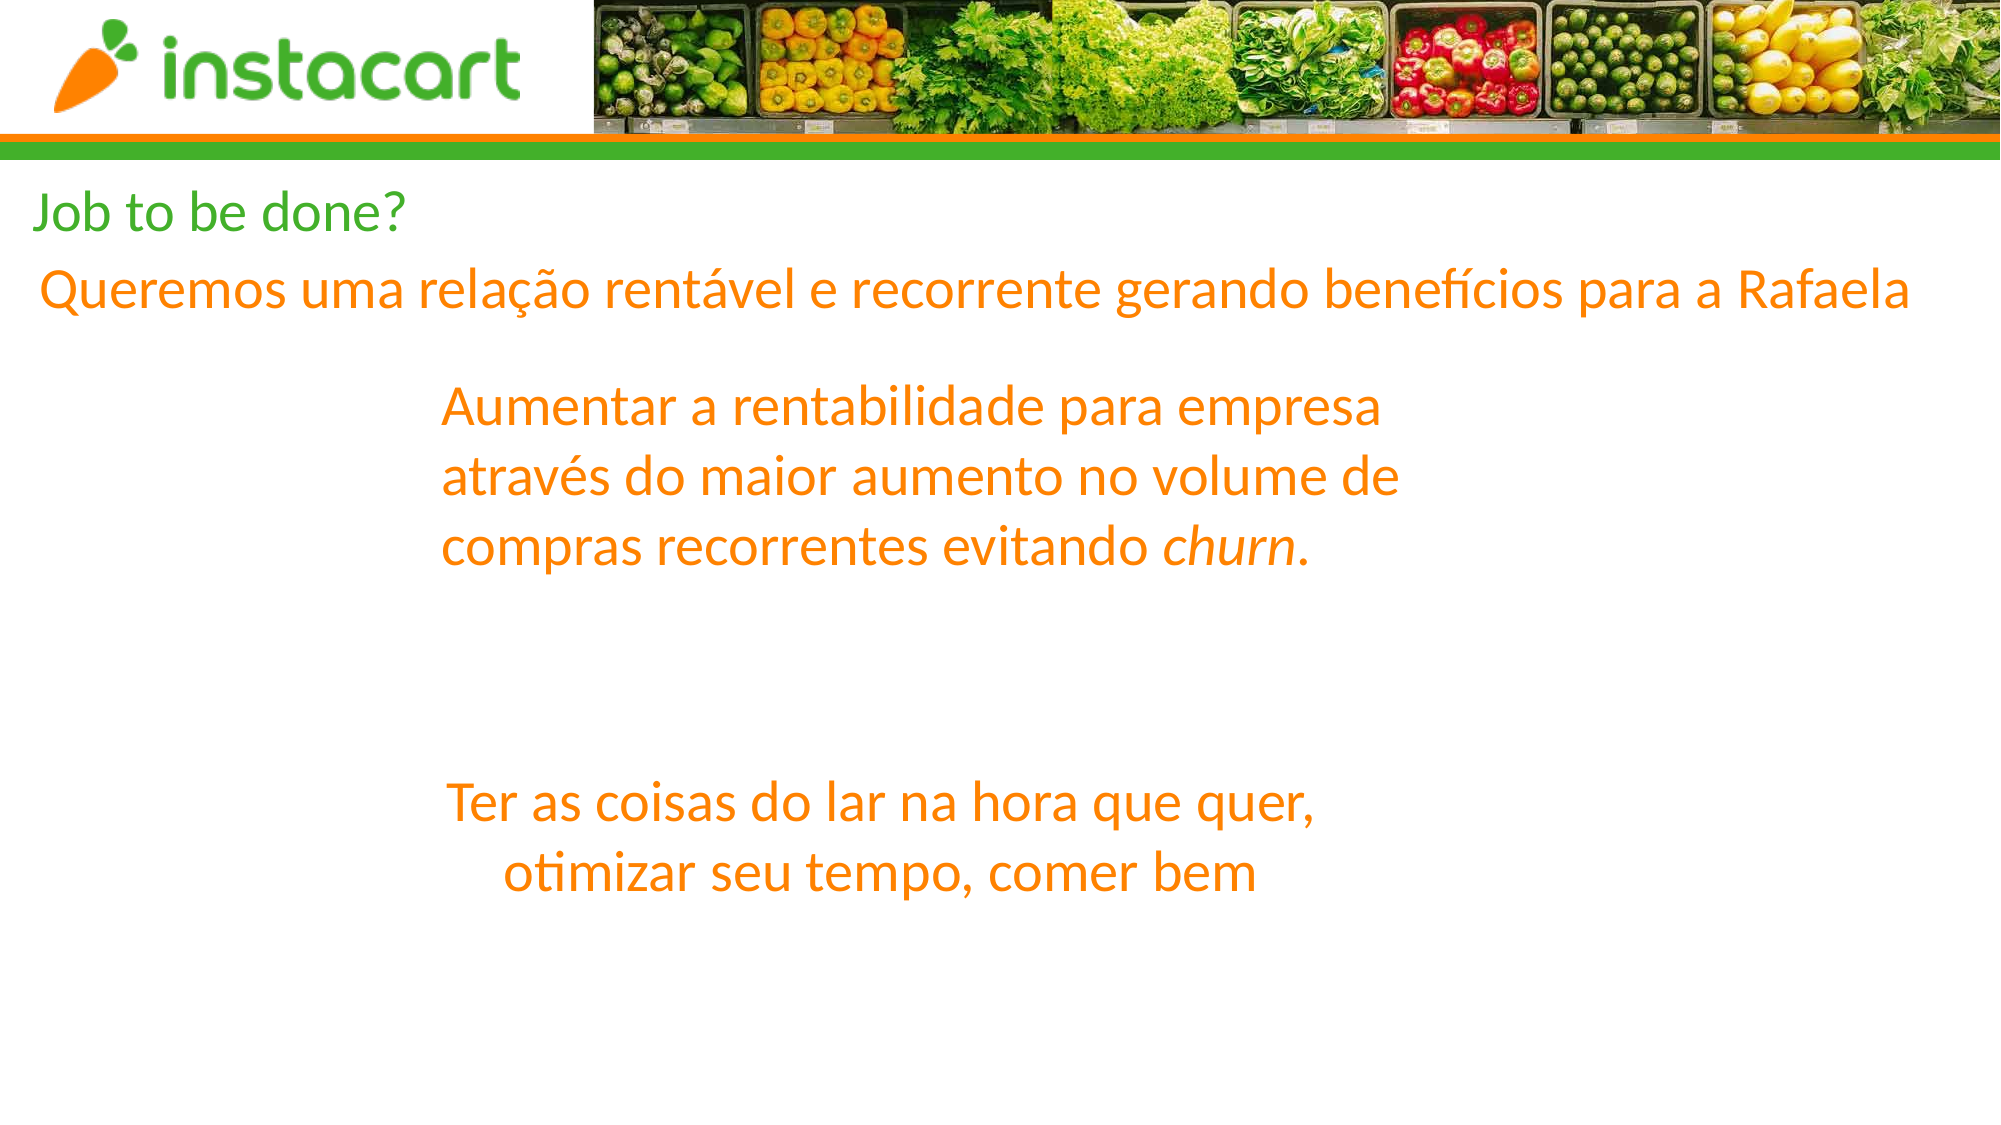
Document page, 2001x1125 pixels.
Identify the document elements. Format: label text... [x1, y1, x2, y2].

picture [54, 19, 520, 114]
text_box [0, 133, 2000, 141]
text_box Ter as coisas do lar na hora que quer, otimizar seu tempo, comer bem [377, 755, 1385, 911]
text_box Aumentar a rentabilidade para empresa através do maior aumento no volume de compras recorrentes evitando churn. [426, 359, 1524, 585]
picture [593, 0, 2000, 137]
text_box [0, 141, 2000, 161]
text_box Job to be done? [17, 165, 424, 251]
text_box Queremos uma relação rentável e recorrente gerando benefícios para a Rafaela [24, 242, 1927, 328]
